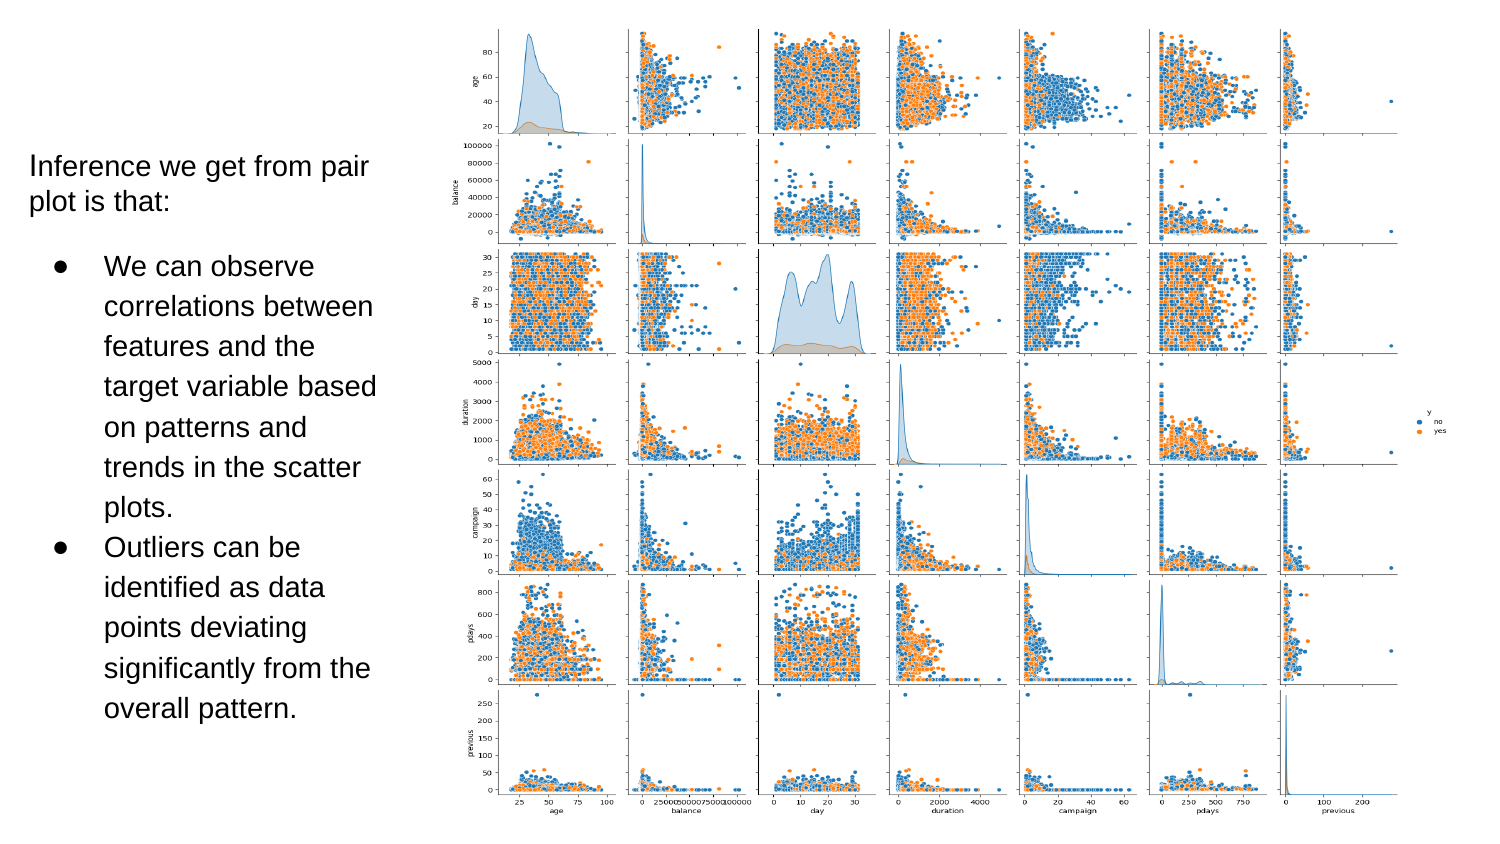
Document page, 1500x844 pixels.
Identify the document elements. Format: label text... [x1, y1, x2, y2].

picture [445, 24, 1453, 819]
text_box Inference we get from pair plot is that: We can observe correlations between features and the target variable based on patterns and trends in the scatter plots. Outliers can be identified as data points deviating significantly from the overall pattern. [14, 47, 399, 739]
